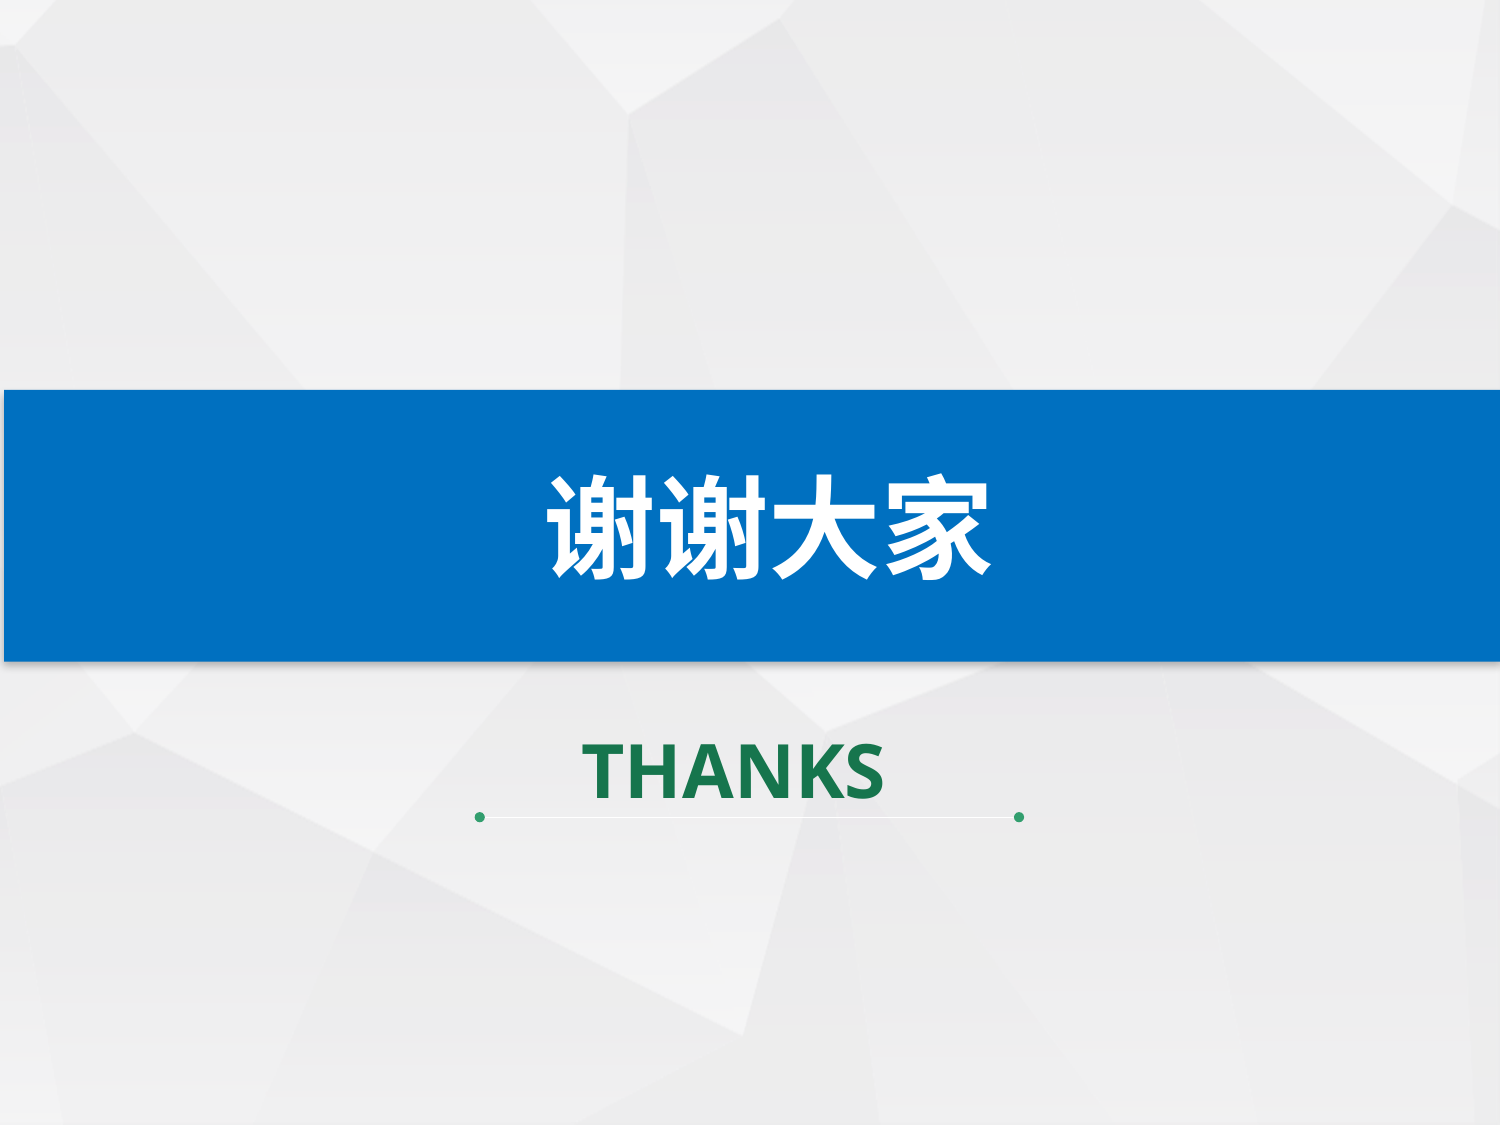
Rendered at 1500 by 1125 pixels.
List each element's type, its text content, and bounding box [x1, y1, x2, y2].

text_box THANKS [515, 716, 953, 812]
text_box [3, 389, 1500, 663]
picture [0, 0, 1500, 1125]
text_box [474, 812, 1025, 823]
text_box 谢谢大家 [274, 452, 1263, 599]
